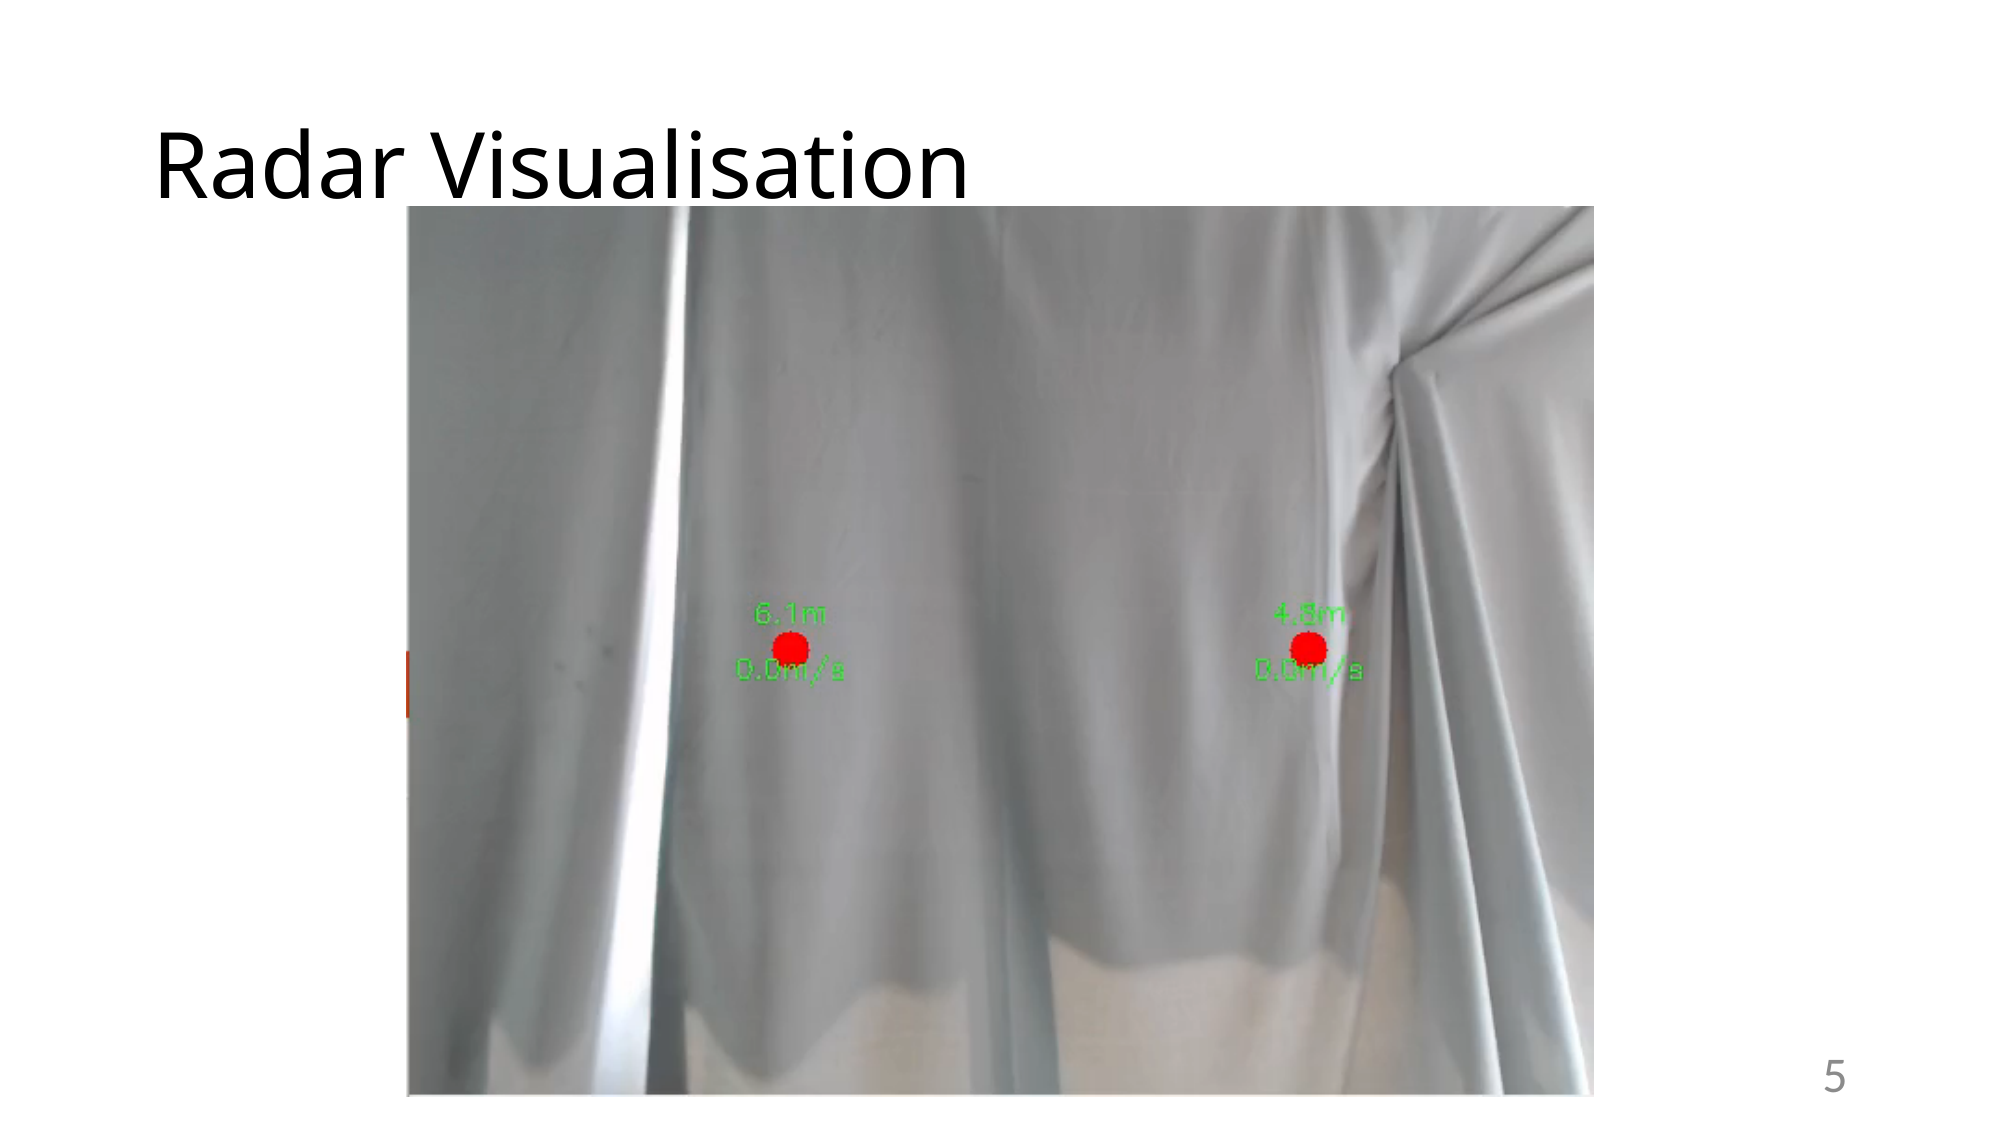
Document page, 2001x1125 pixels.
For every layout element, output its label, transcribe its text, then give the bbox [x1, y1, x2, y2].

title Radar Visualisation [137, 59, 1863, 278]
slide_number 5 [1412, 1042, 1863, 1103]
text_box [405, 205, 1595, 1098]
